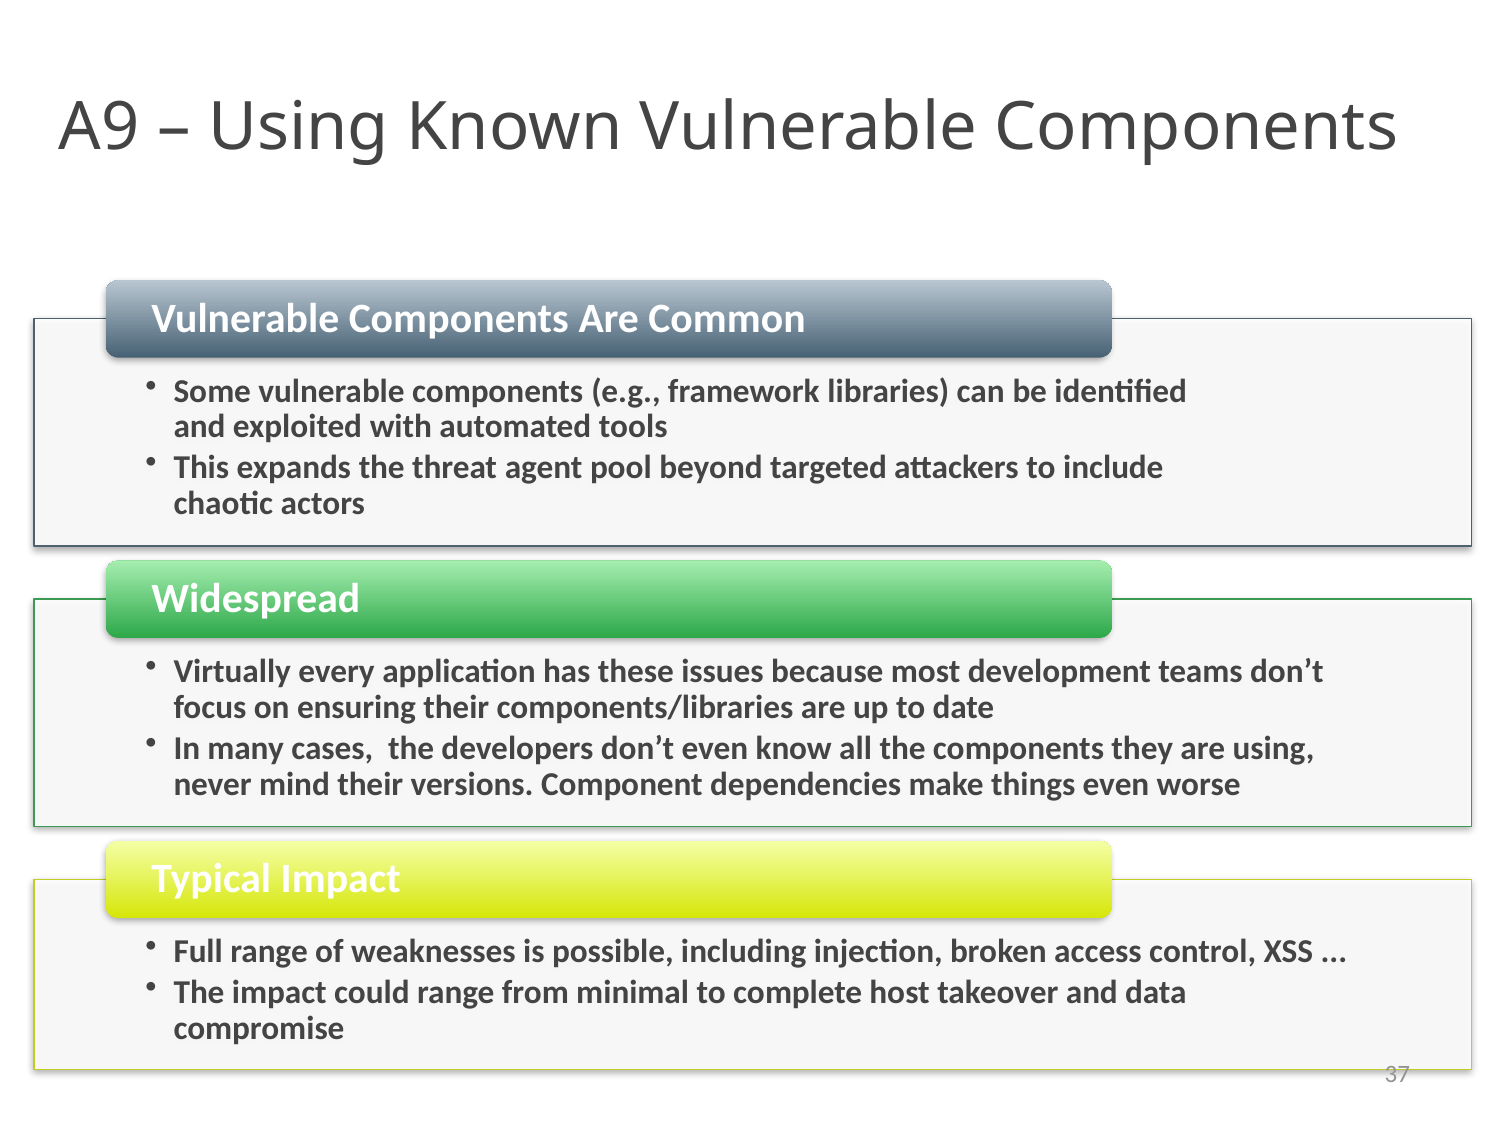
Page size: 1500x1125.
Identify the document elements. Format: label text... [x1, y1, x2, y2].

title A9 – Using Known Vulnerable Components [40, 39, 1460, 208]
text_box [33, 224, 1472, 1125]
